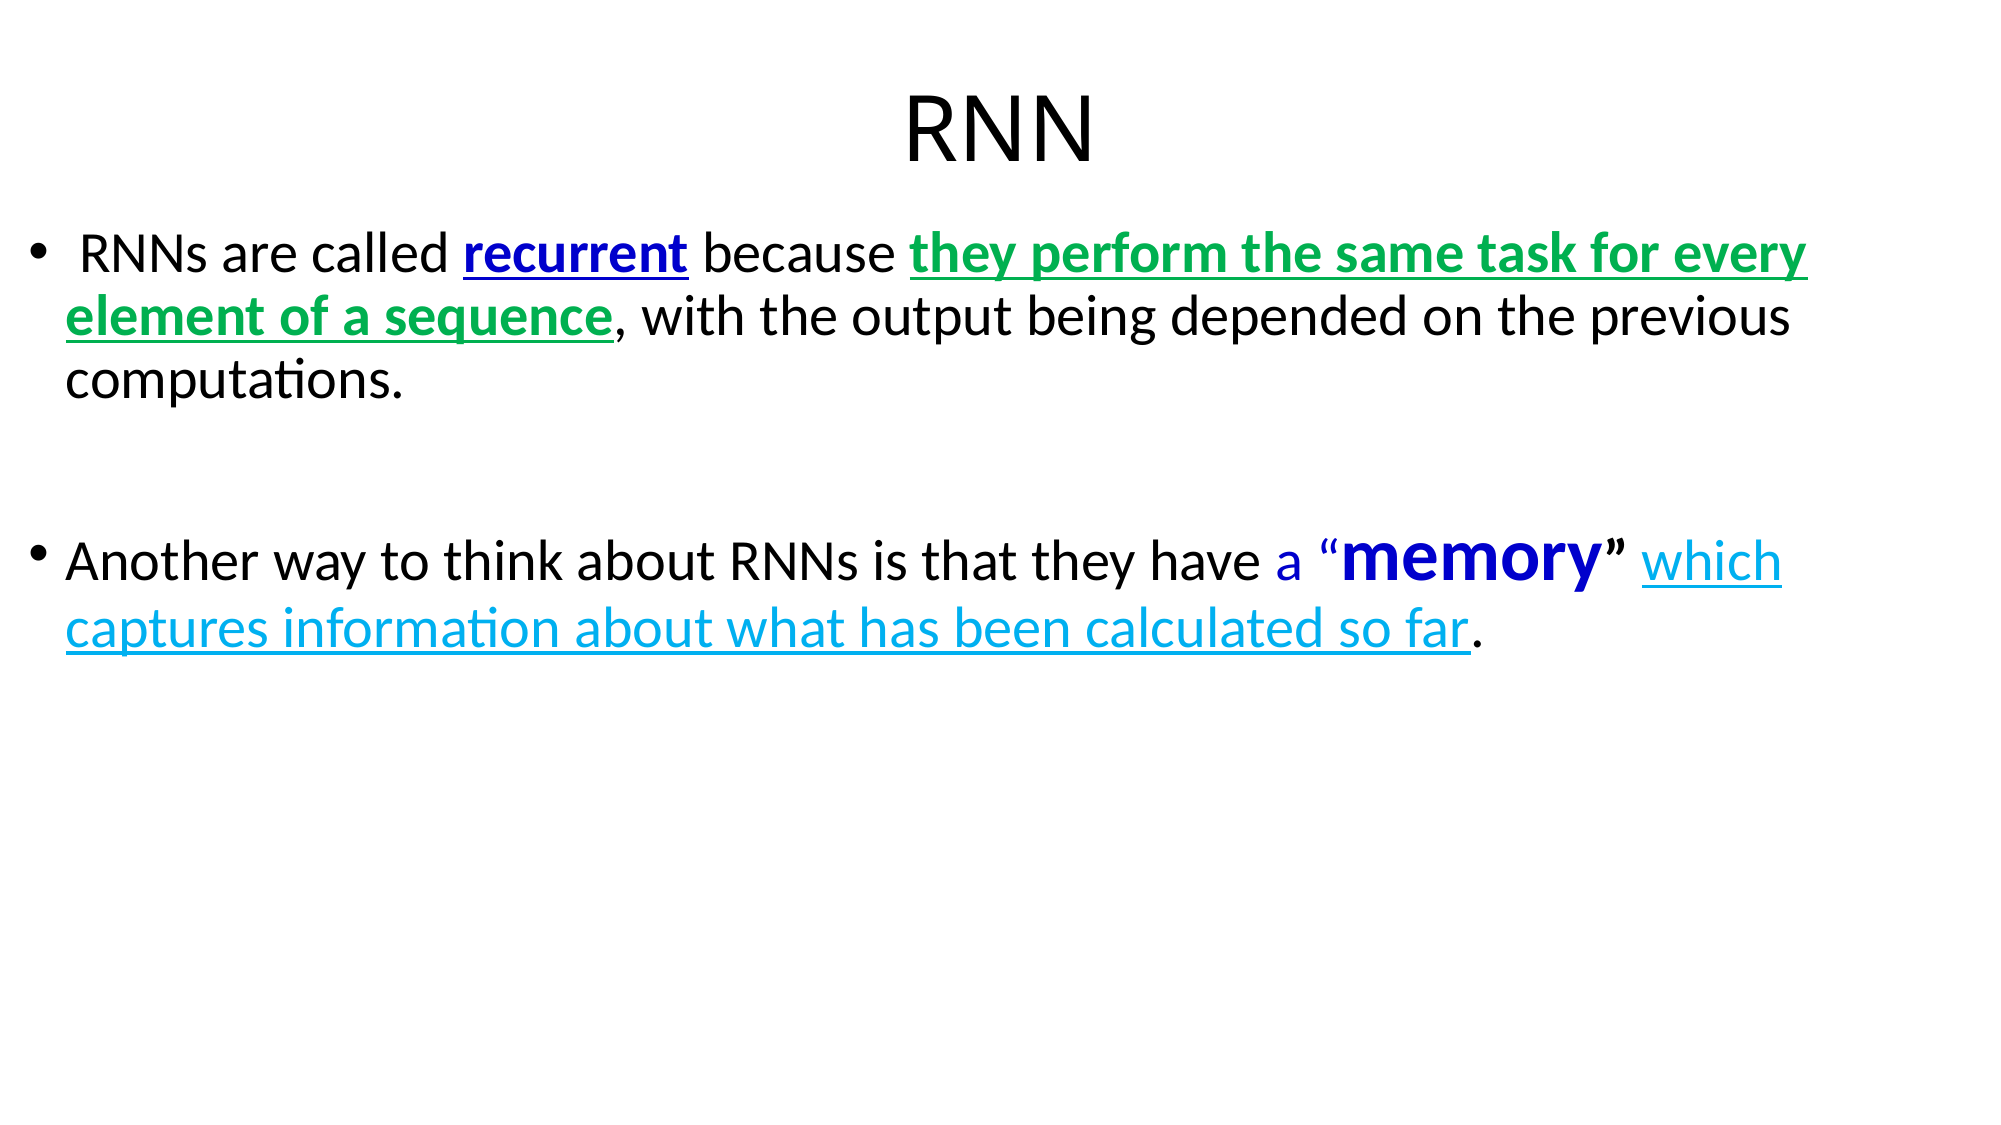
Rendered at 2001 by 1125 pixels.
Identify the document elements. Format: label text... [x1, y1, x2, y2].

title RNN [137, 59, 1863, 204]
list RNNs are called recurrent because they perform the same task for every element of a sequence, with the output being depended on the previous computations. Another way to think about RNNs is that they have a “memory” which captures information about what has been calculated so far. [13, 215, 1863, 1125]
